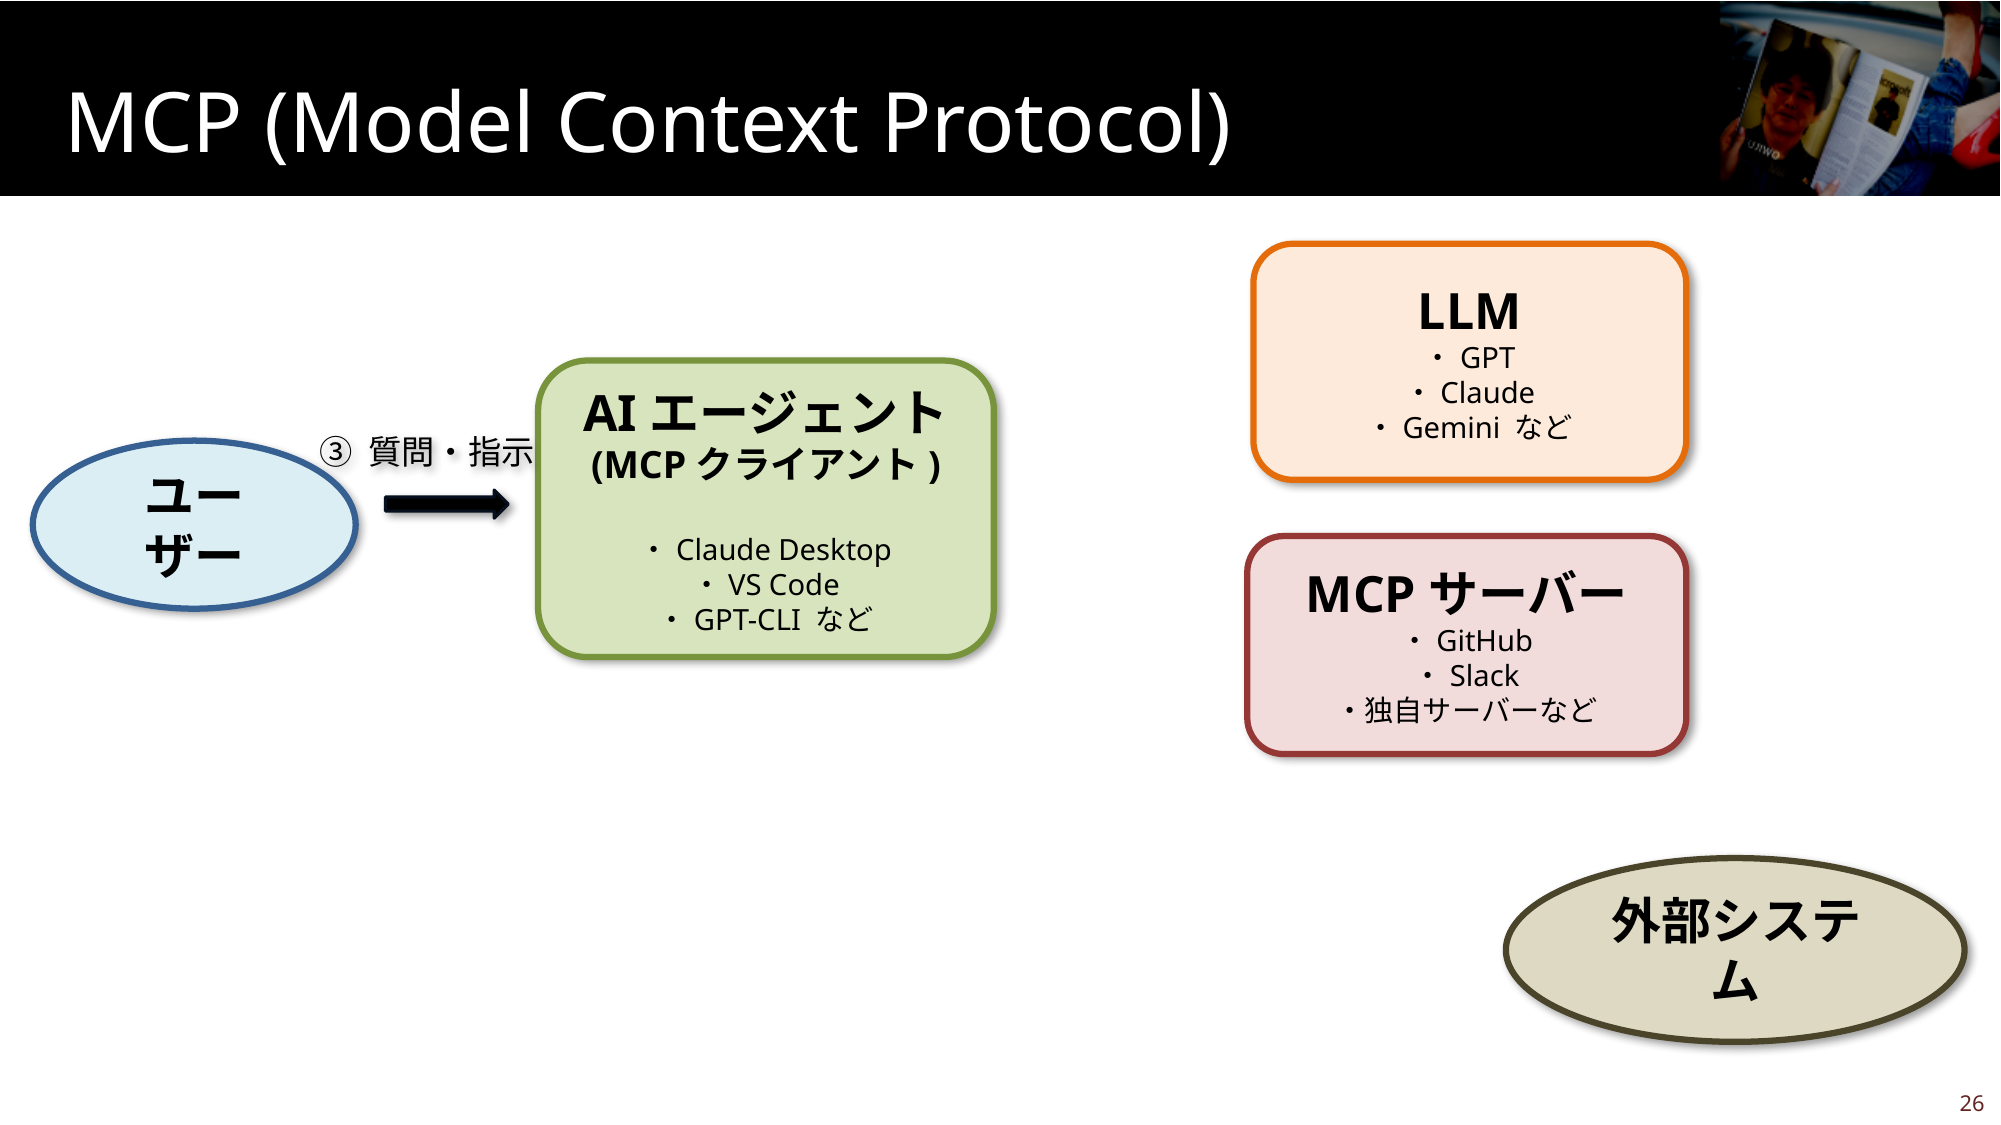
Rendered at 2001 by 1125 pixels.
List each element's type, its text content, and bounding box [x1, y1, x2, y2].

picture [0, 1, 2000, 196]
text_box 外部システム [1504, 856, 1967, 1044]
text_box [383, 489, 510, 520]
text_box ユーザー [31, 439, 358, 611]
text_box LLM ・GPT ・Claude ・Gemini など [1251, 242, 1688, 482]
text_box ③ 質問・指示 [304, 424, 550, 479]
text_box AIエージェント (MCPクライアント) ・Claude Desktop ・VS Code ・GPT-CLI など [536, 358, 996, 659]
slide_number 25 [1887, 1084, 2000, 1124]
title MCP (Model Context Protocol) [49, 61, 2000, 216]
text_box MCPサーバー ・GitHub ・Slack ・独自サーバーなど [1245, 534, 1688, 756]
